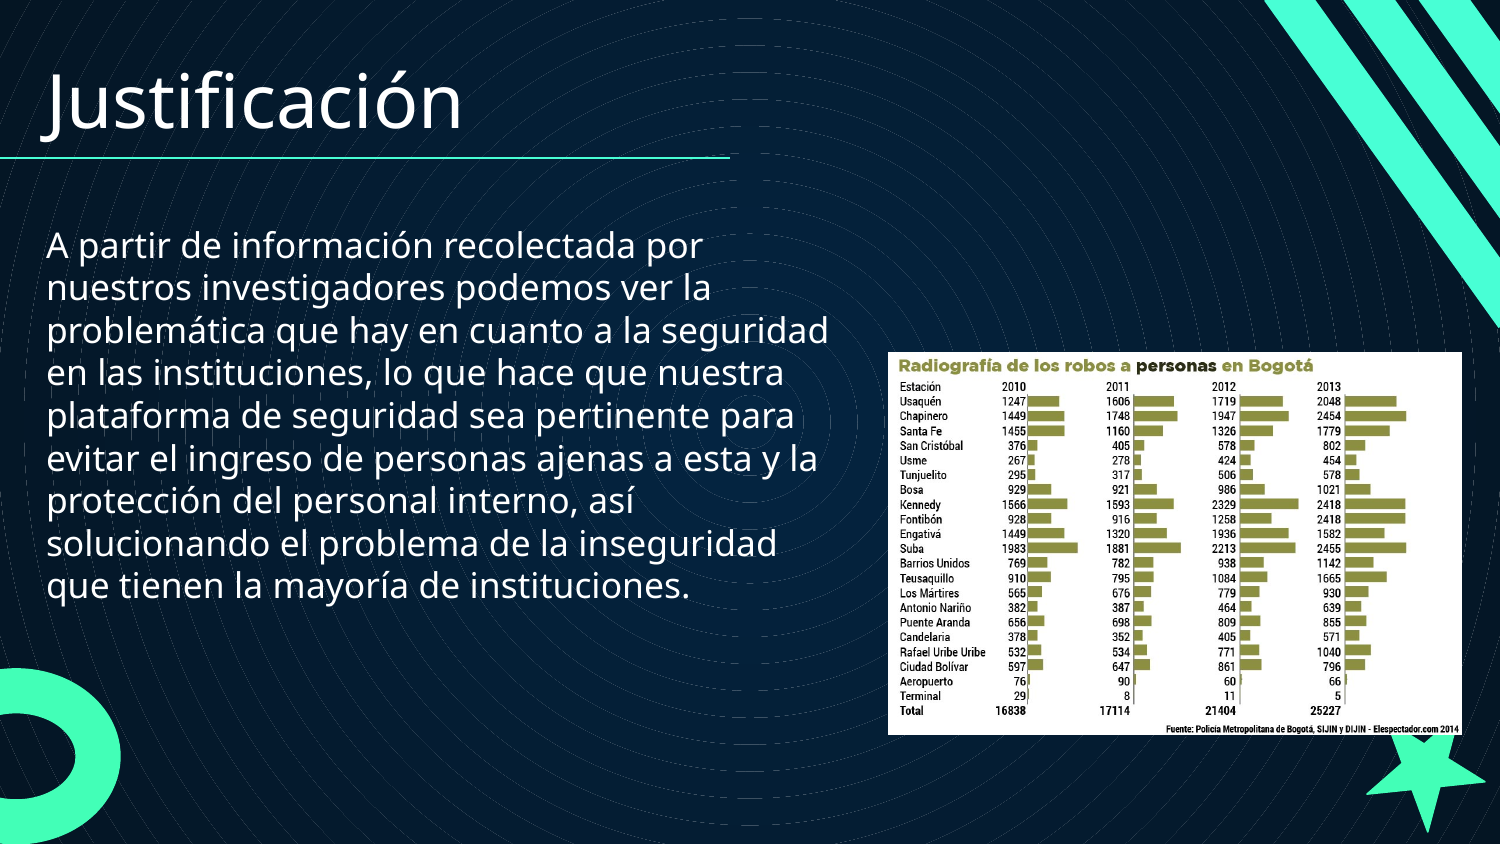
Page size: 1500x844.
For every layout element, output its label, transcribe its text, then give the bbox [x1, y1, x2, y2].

text_box [1366, 744, 1486, 832]
title Justificación [31, 58, 611, 157]
subtitle A partir de información recolectada por nuestros investigadores podemos ver la problemática que hay en cuanto a la seguridad en las instituciones, lo que hace que nuestra plataforma de seguridad sea pertinente para evitar el ingreso de personas ajenas a esta y la protección del personal interno, así solucionando el problema de la inseguridad que tienen la mayoría de instituciones. [31, 207, 864, 619]
text_box [1418, 0, 1500, 114]
picture [888, 352, 1463, 735]
text_box [0, 668, 120, 844]
text_box [1343, 0, 1500, 219]
text_box [1264, 0, 1500, 329]
